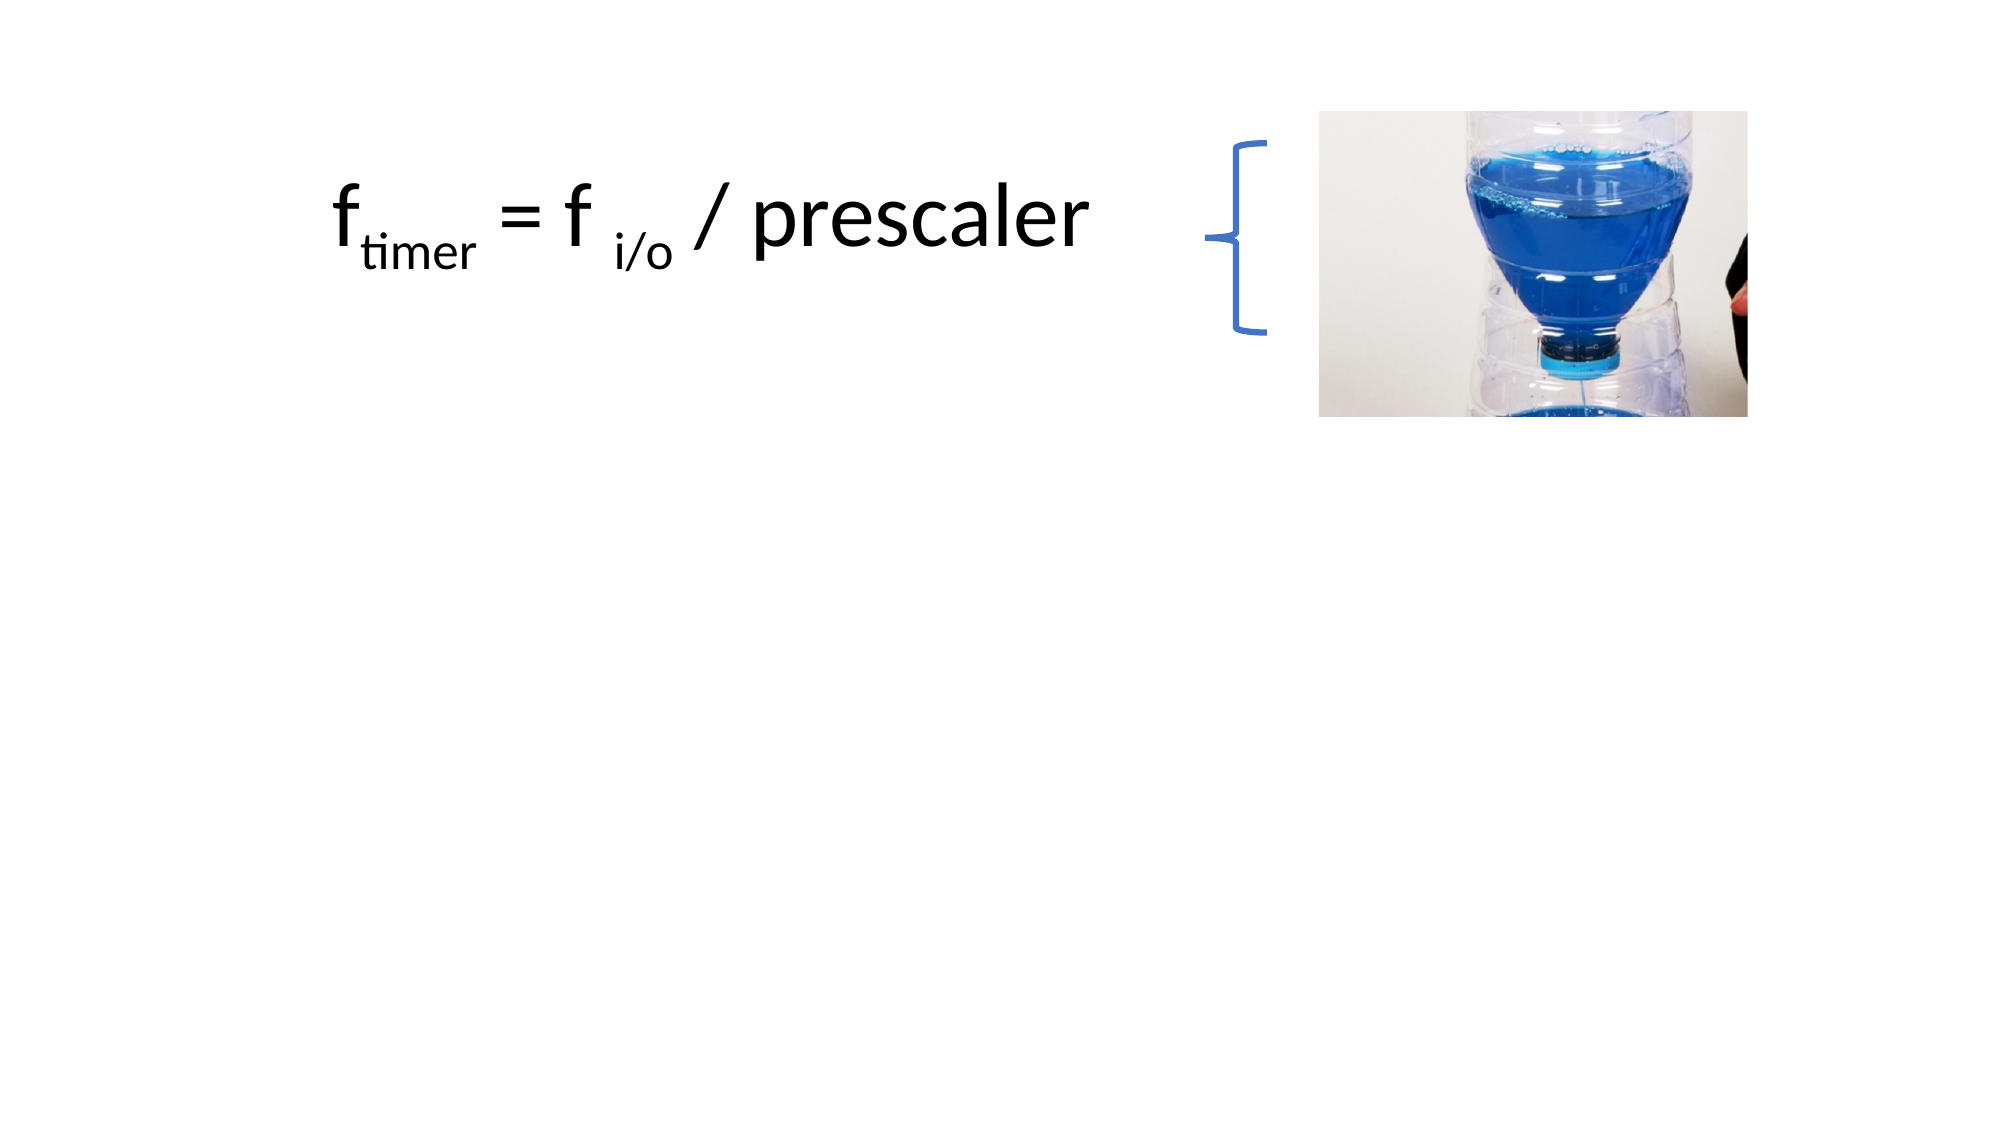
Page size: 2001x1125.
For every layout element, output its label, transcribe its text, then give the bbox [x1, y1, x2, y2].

text_box ftimer = f i/o / prescaler [317, 147, 1107, 288]
picture [1319, 111, 1748, 417]
text_box [1204, 142, 1267, 334]
